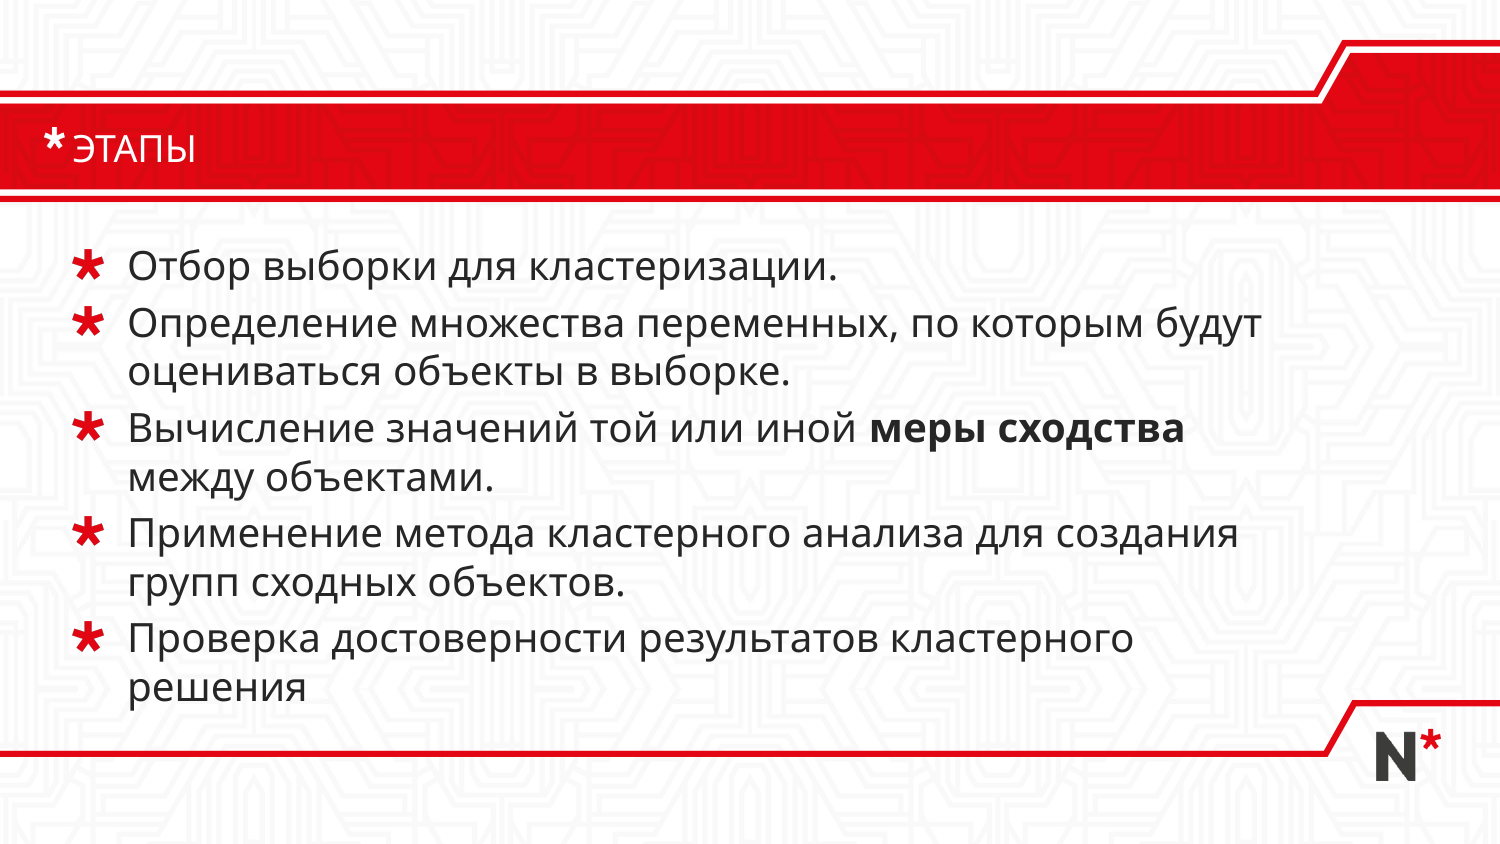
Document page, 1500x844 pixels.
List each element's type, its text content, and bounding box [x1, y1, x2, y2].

list Отбор выборки для кластеризации. Определение множества переменных, по которым будут оцениваться объекты в выборке. Вычисление значений той или иной меры сходства между объектами. Применение метода кластерного анализа для создания групп сходных объектов. Проверка достоверности результатов кластерного решения [57, 232, 1306, 718]
picture [0, 0, 1500, 844]
title ЭТАПЫ [57, 117, 1329, 179]
